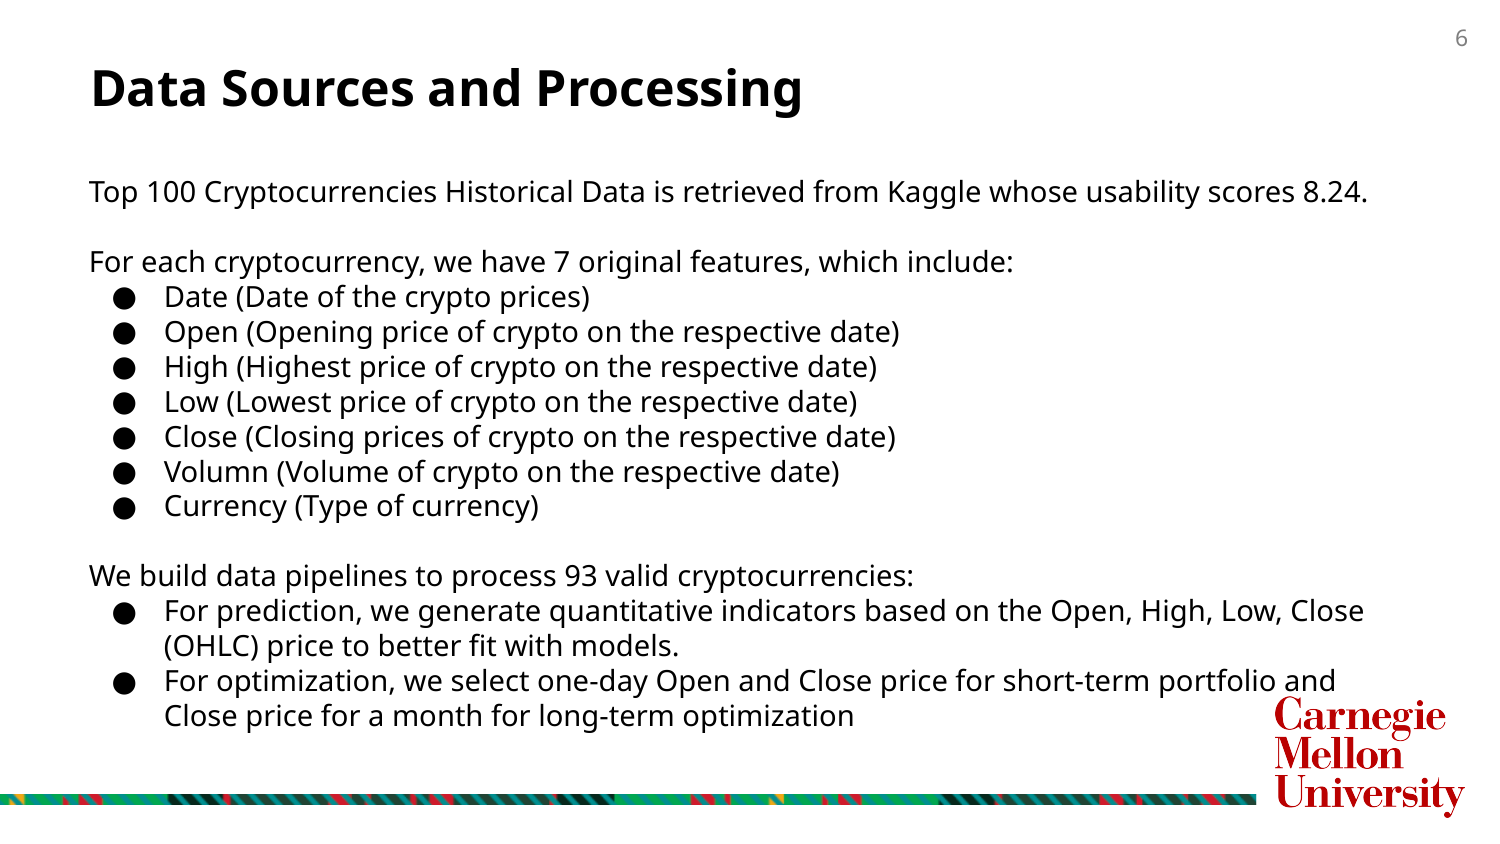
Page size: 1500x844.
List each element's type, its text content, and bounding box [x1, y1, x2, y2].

text_box Top 100 Cryptocurrencies Historical Data is retrieved from Kaggle whose usability scores 8.24. For each cryptocurrency, we have 7 original features, which include: Date (Date of the crypto prices) Open (Opening price of crypto on the respective date) High (Highest price of crypto on the respective date) Low (Lowest price of crypto on the respective date) Close (Closing prices of crypto on the respective date) Volumn (Volume of crypto on the respective date) Currency (Type of currency) We build data pipelines to process 93 valid cryptocurrencies: For prediction, we generate quantitative indicators based on the Open, High, Low, Close (OHLC) price to better fit with models. For optimization, we select one-day Open and Close price for short-term portfolio and Close price for a month for long-term optimization [73, 158, 1391, 748]
picture [1275, 696, 1465, 818]
picture [0, 794, 1257, 805]
text_box Data Sources and Processing [75, 48, 925, 137]
